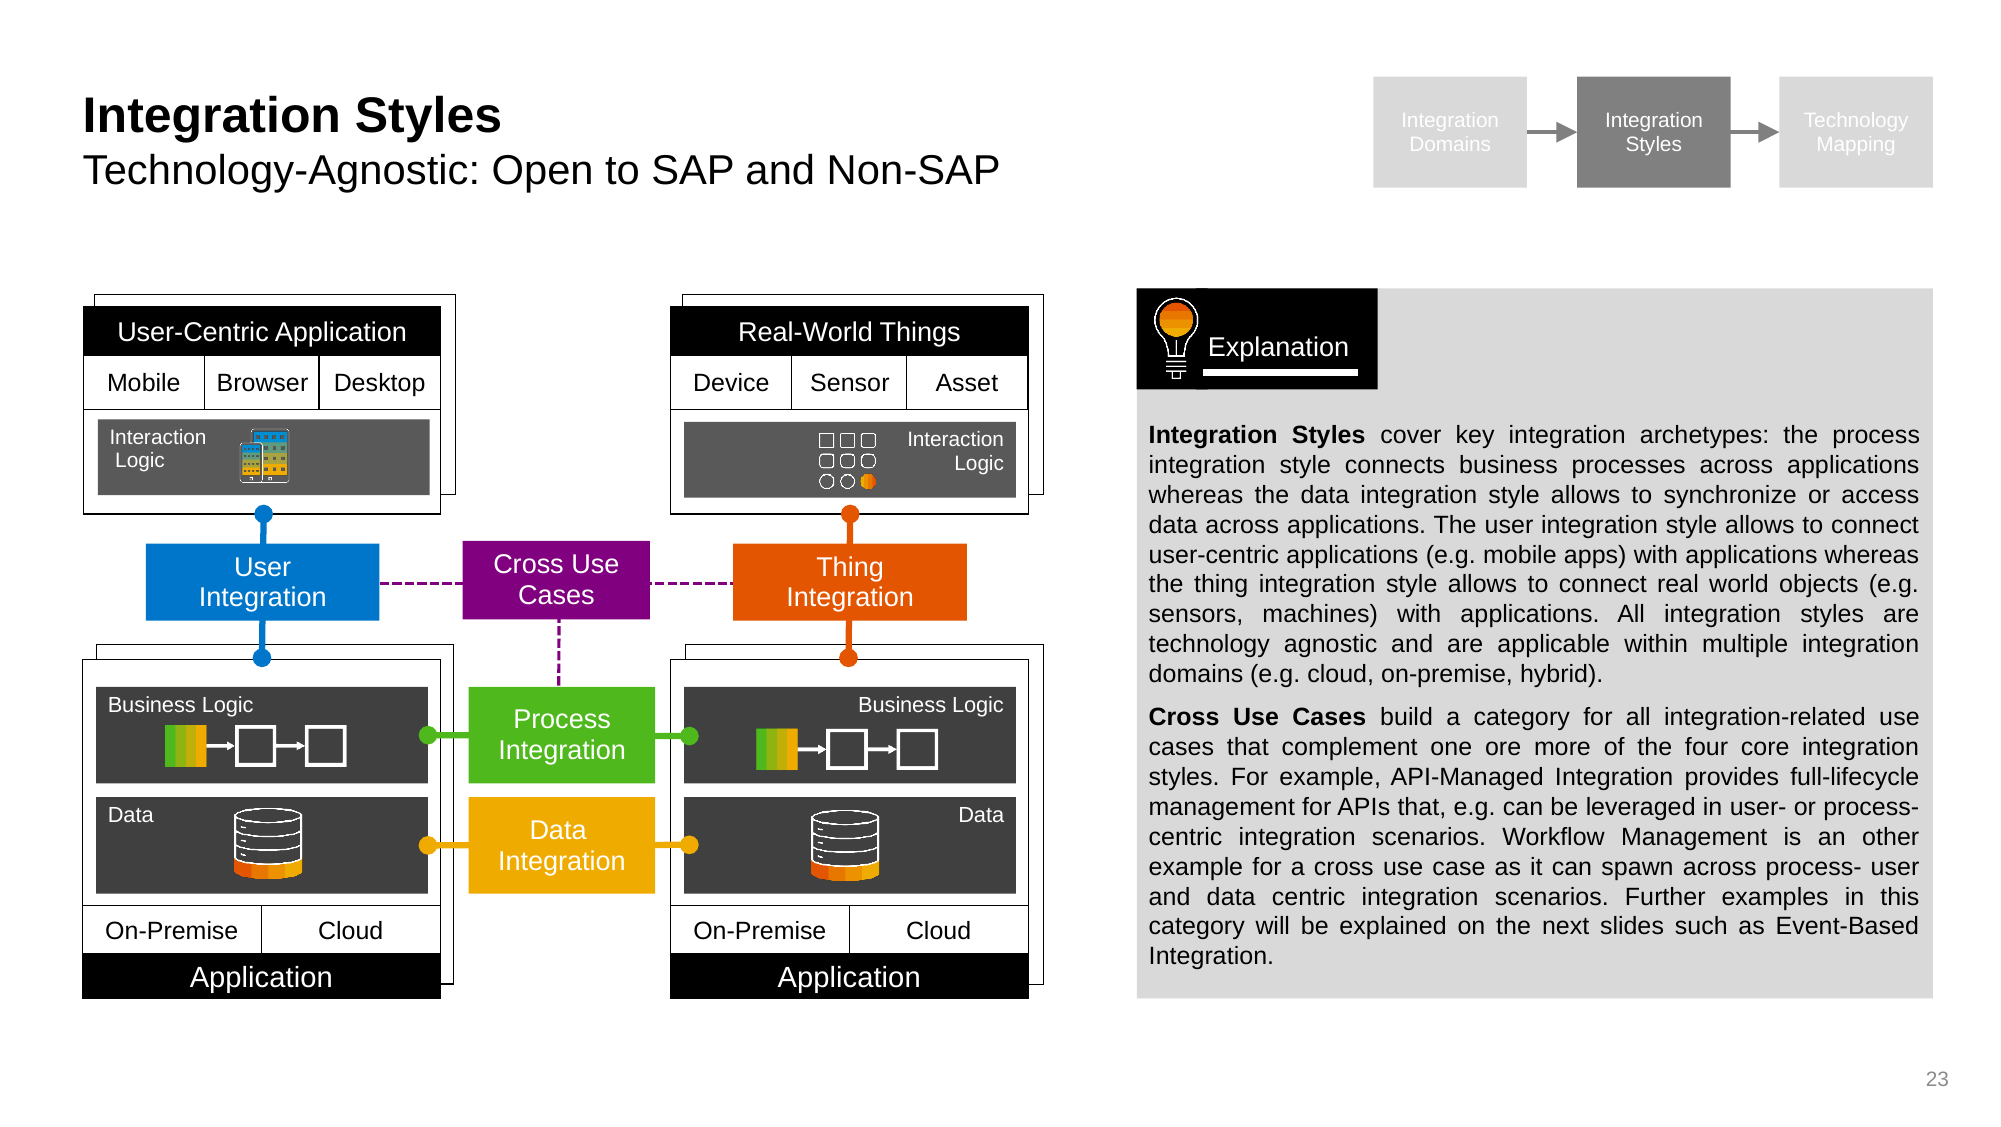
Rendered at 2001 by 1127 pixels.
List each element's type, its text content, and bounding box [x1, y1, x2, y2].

slide_number 23 [1502, 1047, 1969, 1108]
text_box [1136, 283, 1933, 999]
picture [1125, 287, 1227, 389]
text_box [1373, 76, 1934, 188]
text_box Integration Styles Technology-Agnostic: Open to SAP and Non-SAP [82, 82, 1370, 193]
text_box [82, 293, 1044, 999]
